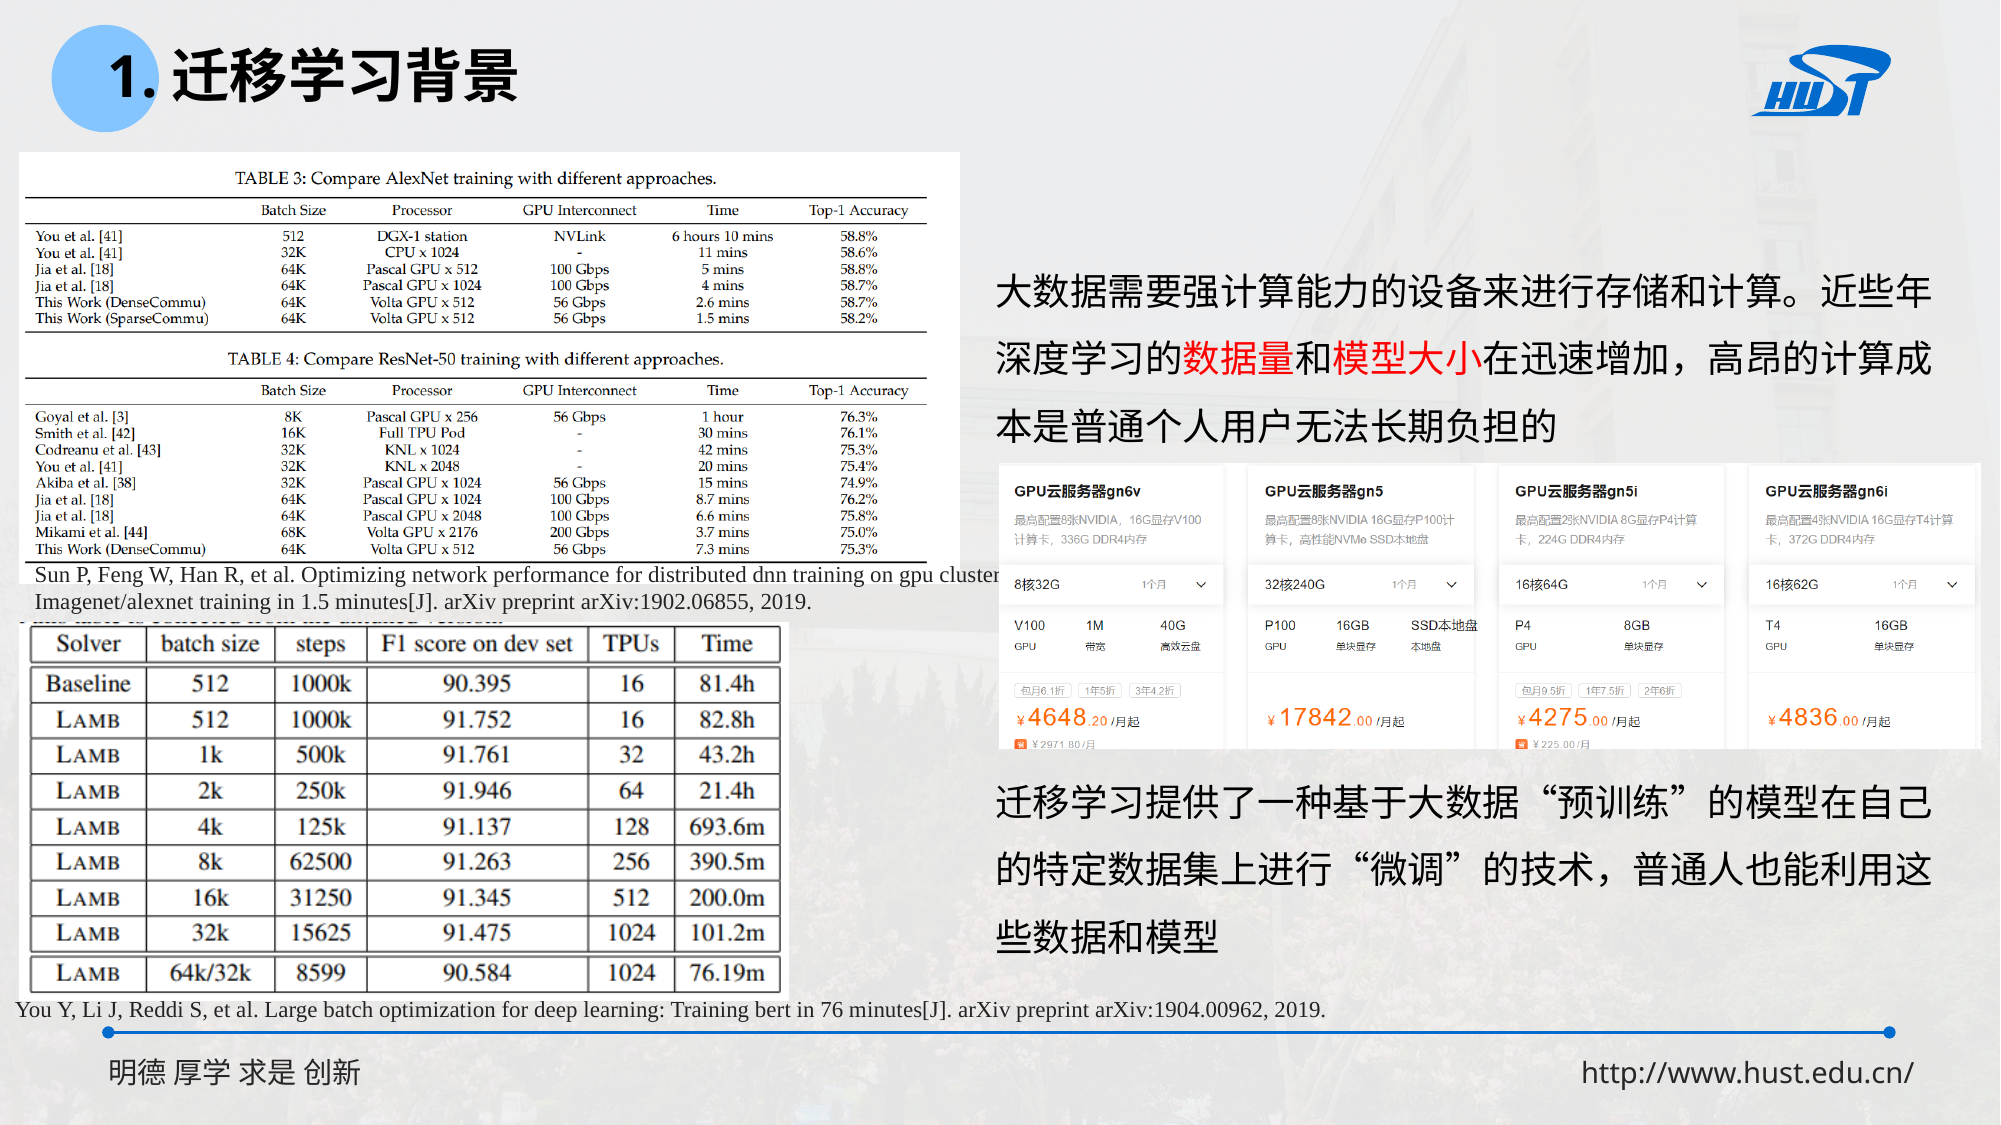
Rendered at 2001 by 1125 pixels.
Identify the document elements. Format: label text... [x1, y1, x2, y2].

text_box You Y, Li J, Reddi S, et al. Large batch optimization for deep learning: Training bert in 76 minutes[J]. arXiv preprint arXiv:1904.00962, 2019. [0, 986, 1781, 1029]
picture [19, 152, 960, 584]
text_box 大数据需要强计算能力的设备来进行存储和计算。近些年 深度学习的数据量和模型大小在迅速增加，高昂的计算成本是普通个人用户无法长期负担的 [980, 237, 1981, 456]
picture [999, 463, 1981, 749]
picture [19, 622, 789, 1001]
list 1.迁移学习背景 [93, 43, 887, 114]
text_box 迁移学习提供了一种基于大数据“预训练”的模型在自己的特定数据集上进行“微调”的技术，普通人也能利用这些数据和模型 [980, 748, 1981, 966]
text_box Sun P, Feng W, Han R, et al. Optimizing network performance for distributed dnn training on gpu clusters: Imagenet/alexnet training in 1.5 minutes[J]. arXiv preprint arXiv:1902.06855, 2019. [19, 551, 999, 622]
